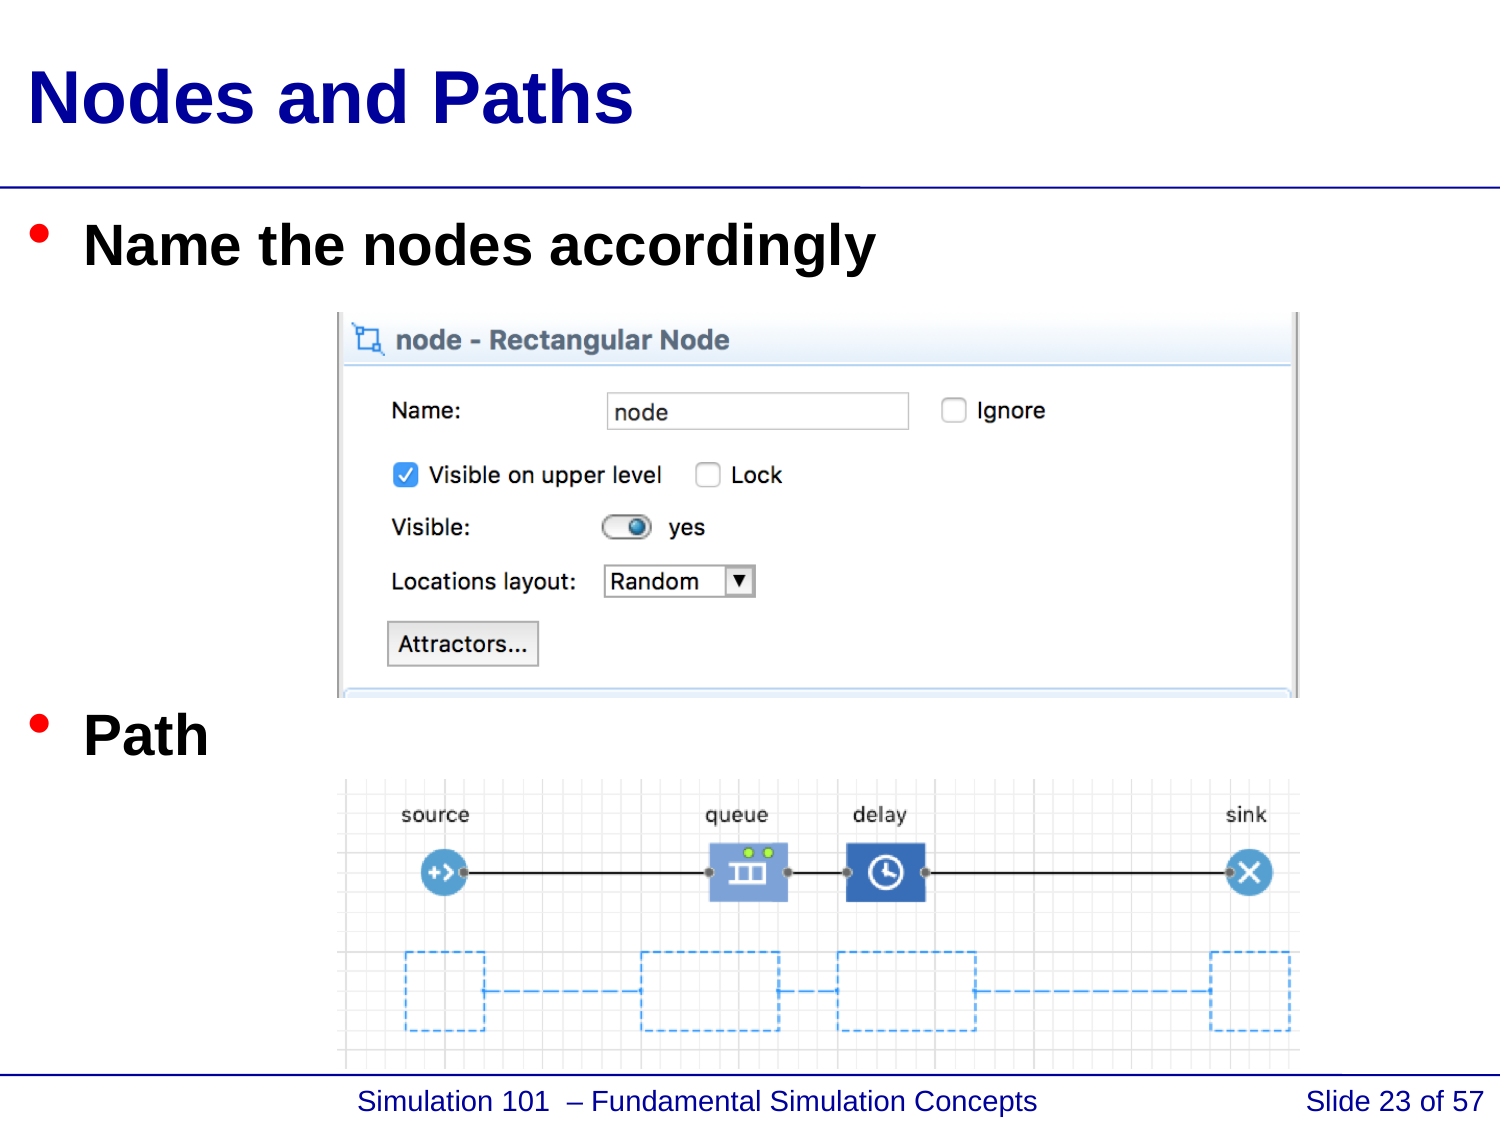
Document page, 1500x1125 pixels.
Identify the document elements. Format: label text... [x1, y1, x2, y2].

picture [337, 312, 1301, 699]
list Name the nodes accordingly Path [12, 200, 1488, 1063]
slide_number [37, 1074, 488, 1125]
footer Simulation 101 – Fundamental Simulation Concepts [488, 1077, 1088, 1125]
picture [337, 779, 1301, 1069]
slide_number Slide 23 of 57 [1249, 1074, 1500, 1125]
title Nodes and Paths [12, 12, 1488, 175]
